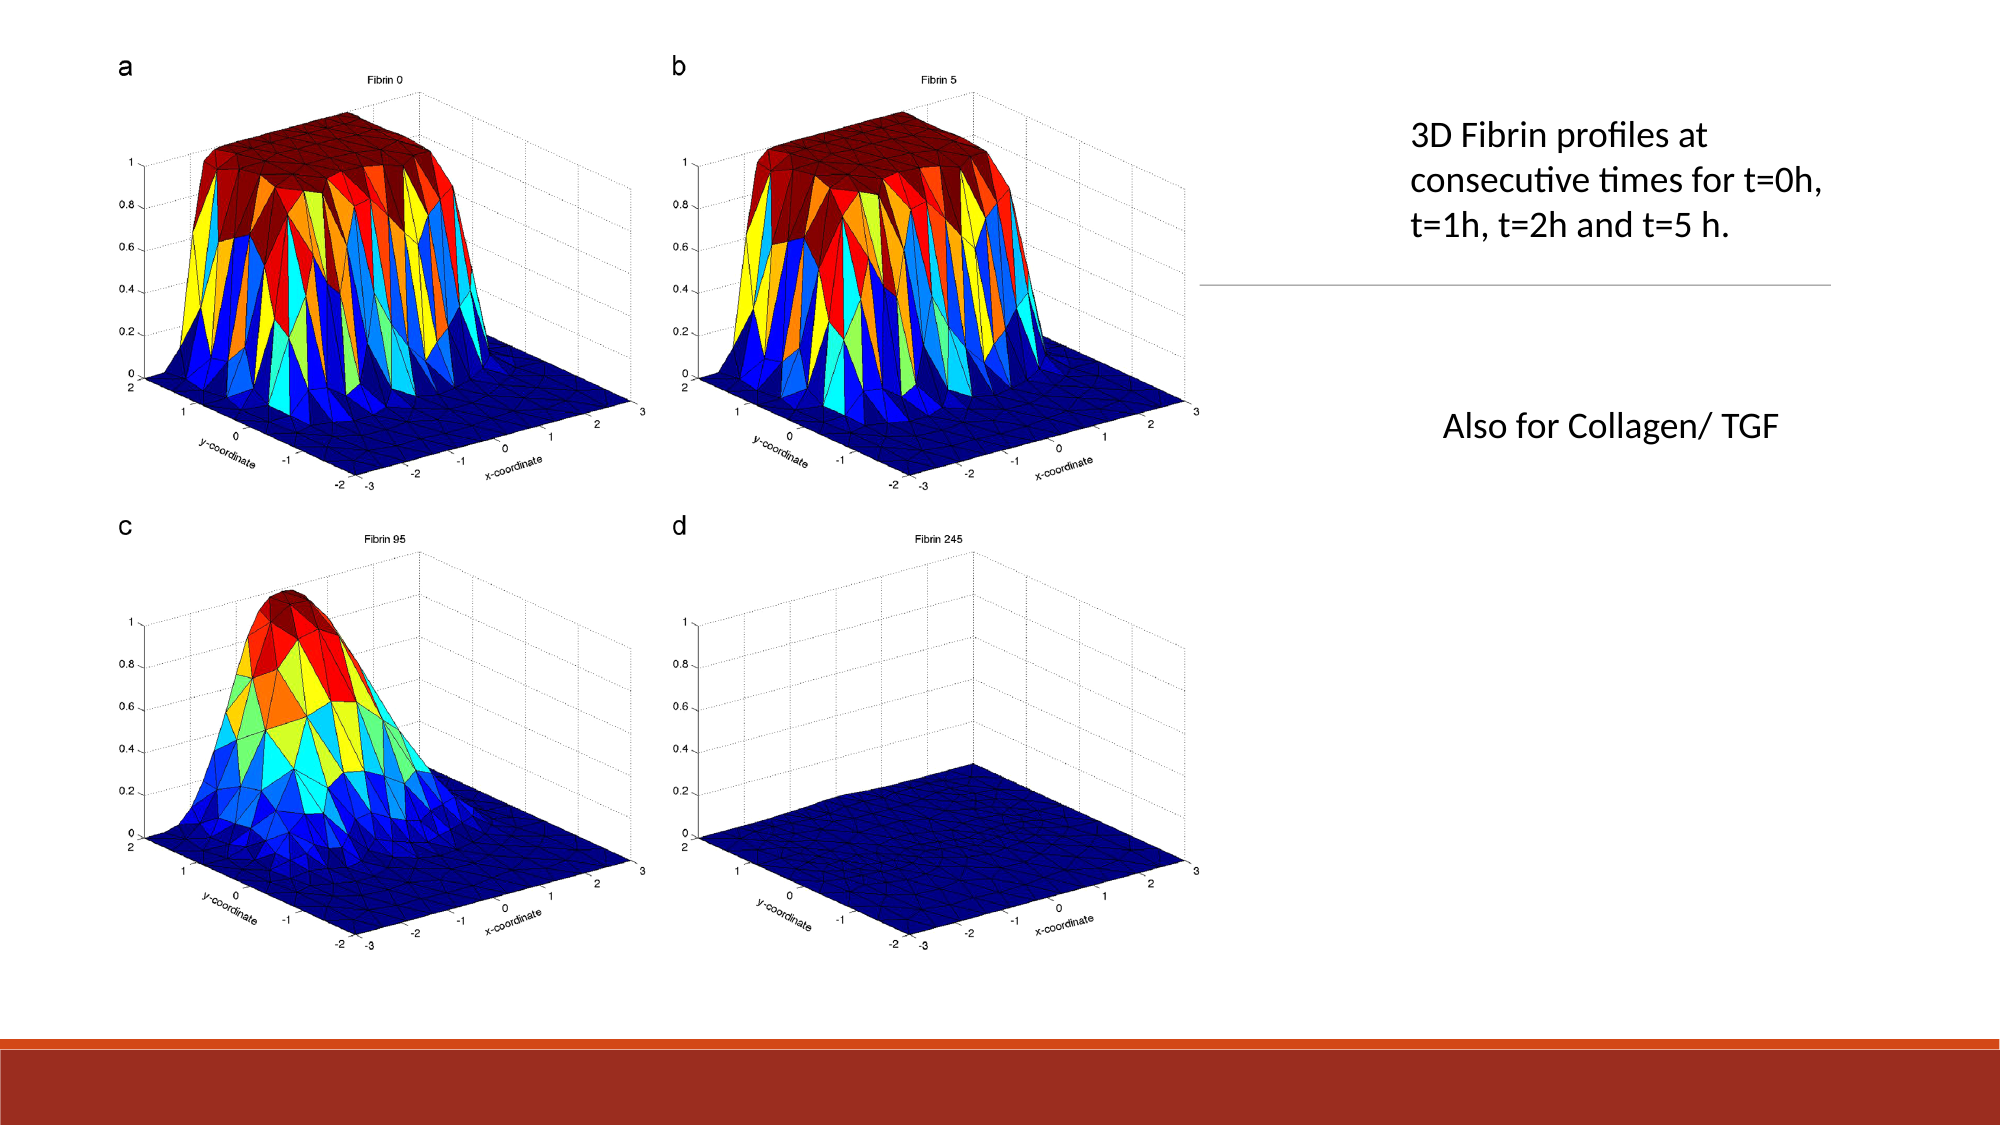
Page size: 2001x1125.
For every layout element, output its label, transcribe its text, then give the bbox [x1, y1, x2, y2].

picture [117, 54, 1200, 961]
text_box Also for Collagen/ TGF [1428, 393, 1795, 454]
text_box 3D Fibrin profiles at consecutive times for t=0h, t=1h, t=2h and t=5 h. [1395, 102, 1839, 252]
